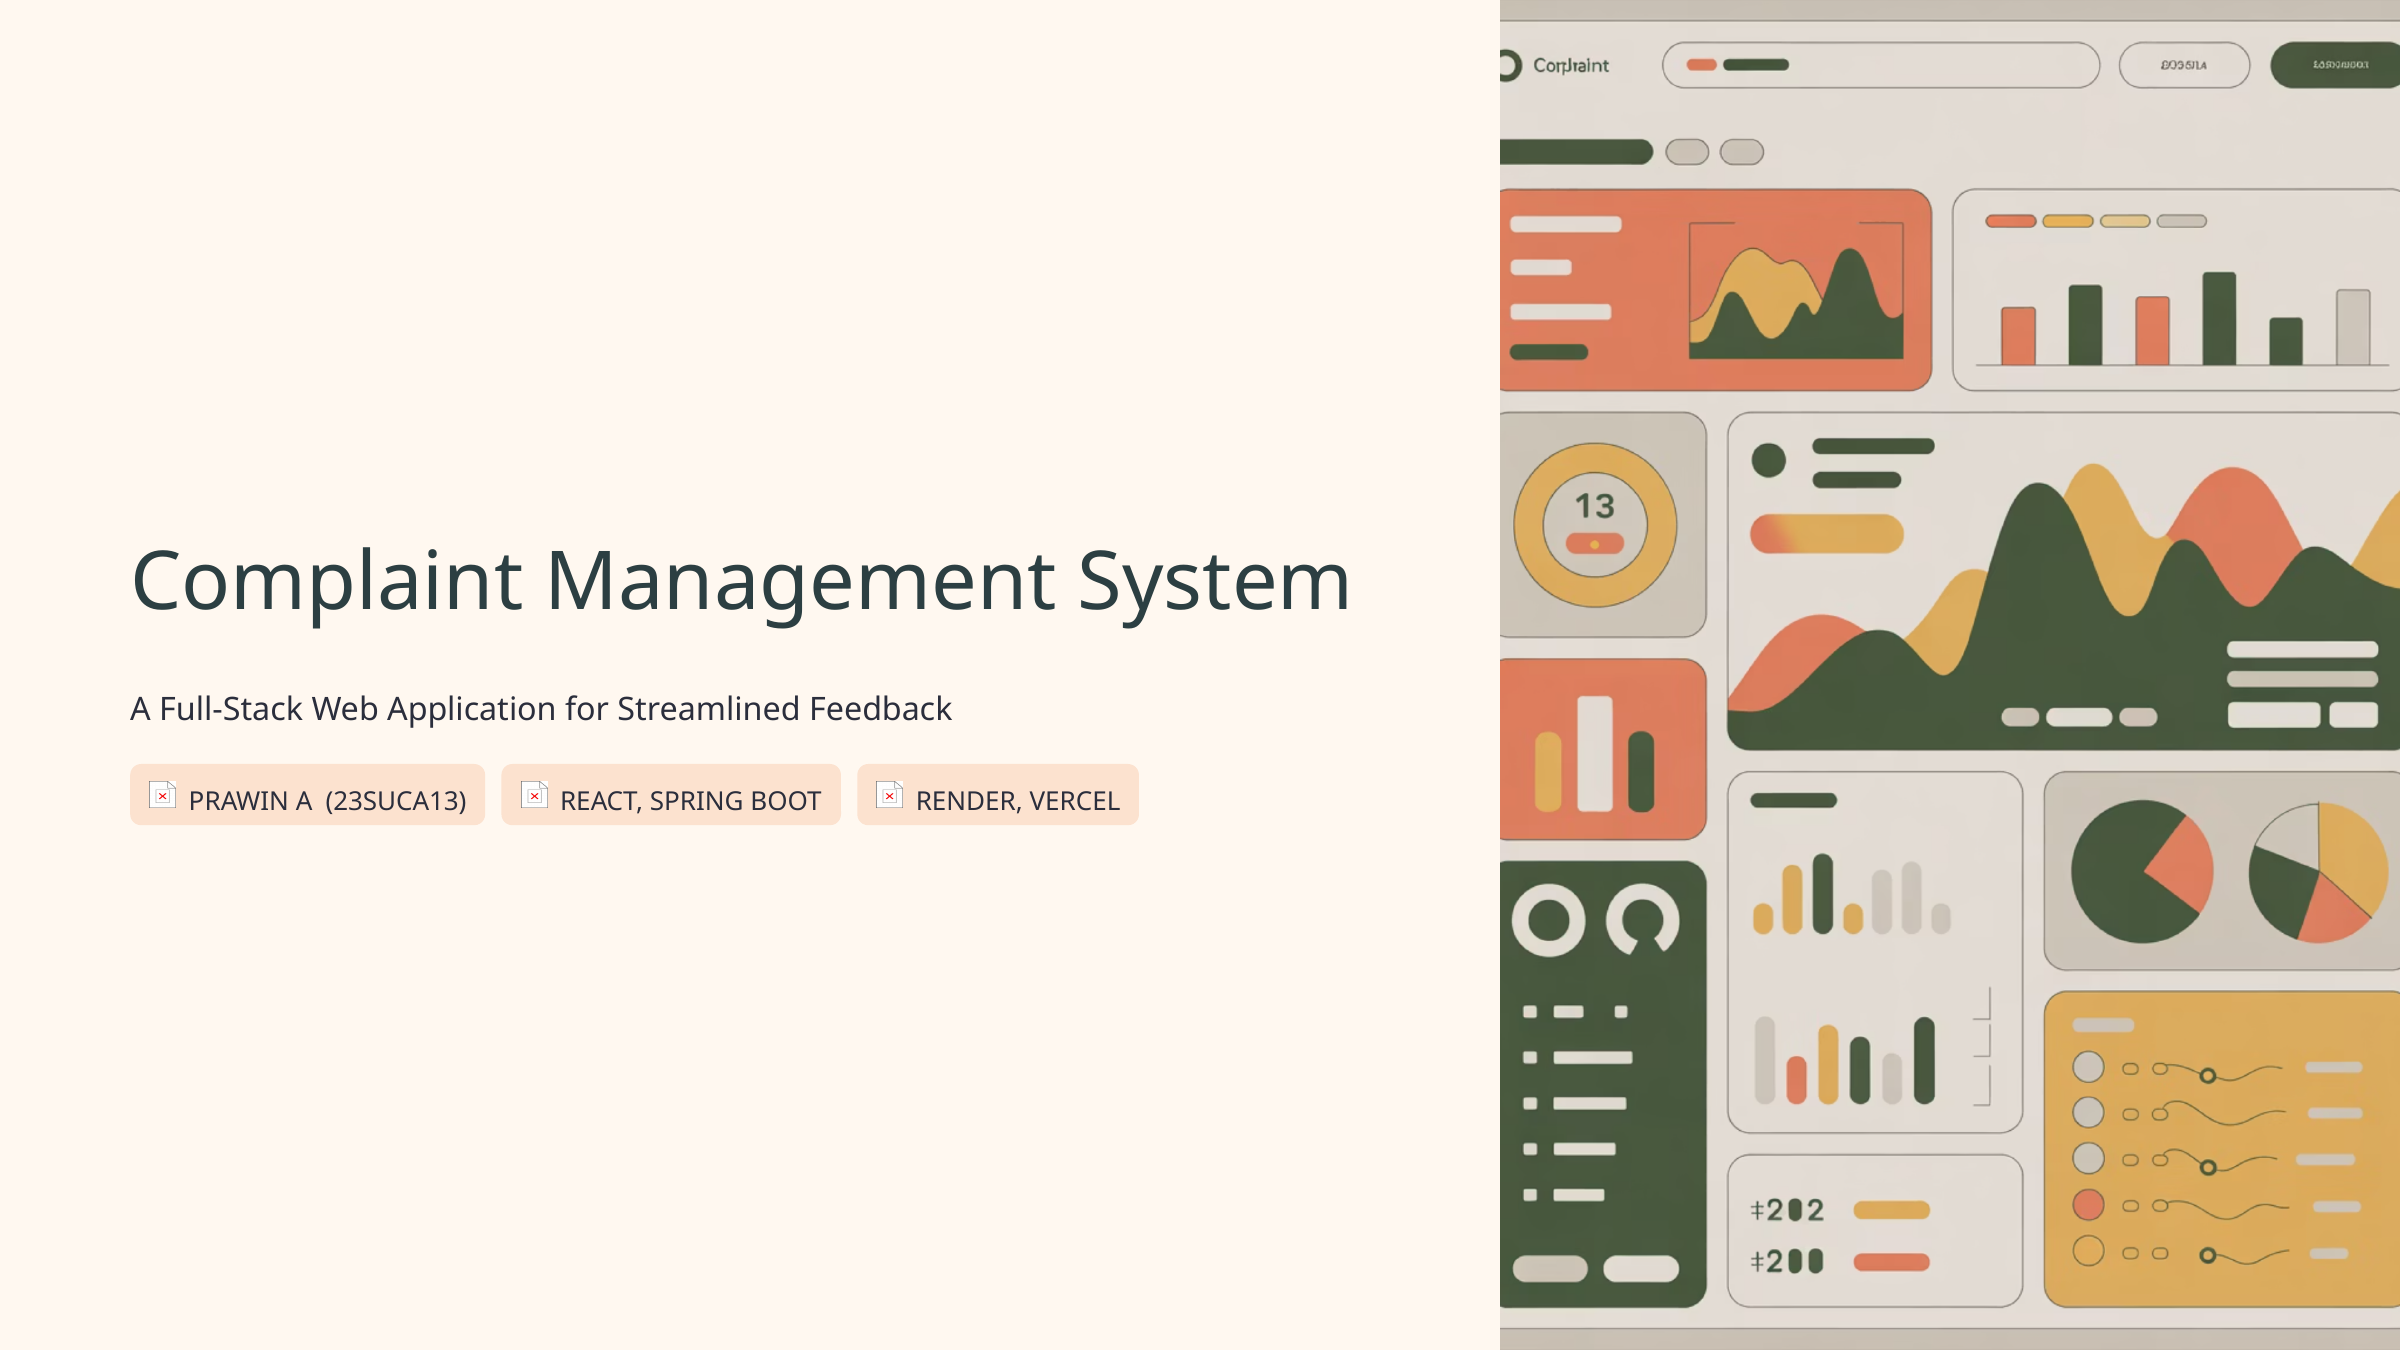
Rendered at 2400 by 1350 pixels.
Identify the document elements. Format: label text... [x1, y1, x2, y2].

text_box Complaint Management System [130, 524, 1345, 627]
text_box [130, 763, 486, 826]
text_box PRAWIN A (23SUCA13) [188, 773, 466, 816]
text_box REACT, SPRING BOOT [560, 773, 822, 816]
picture [876, 781, 903, 808]
text_box [501, 763, 842, 826]
text_box [857, 763, 1139, 826]
text_box A Full-Stack Web Application for Streamlined Feedback [130, 675, 1370, 728]
picture [521, 781, 548, 808]
picture [149, 781, 176, 808]
picture [1499, 0, 2400, 1350]
text_box RENDER, VERCEL [915, 773, 1120, 816]
